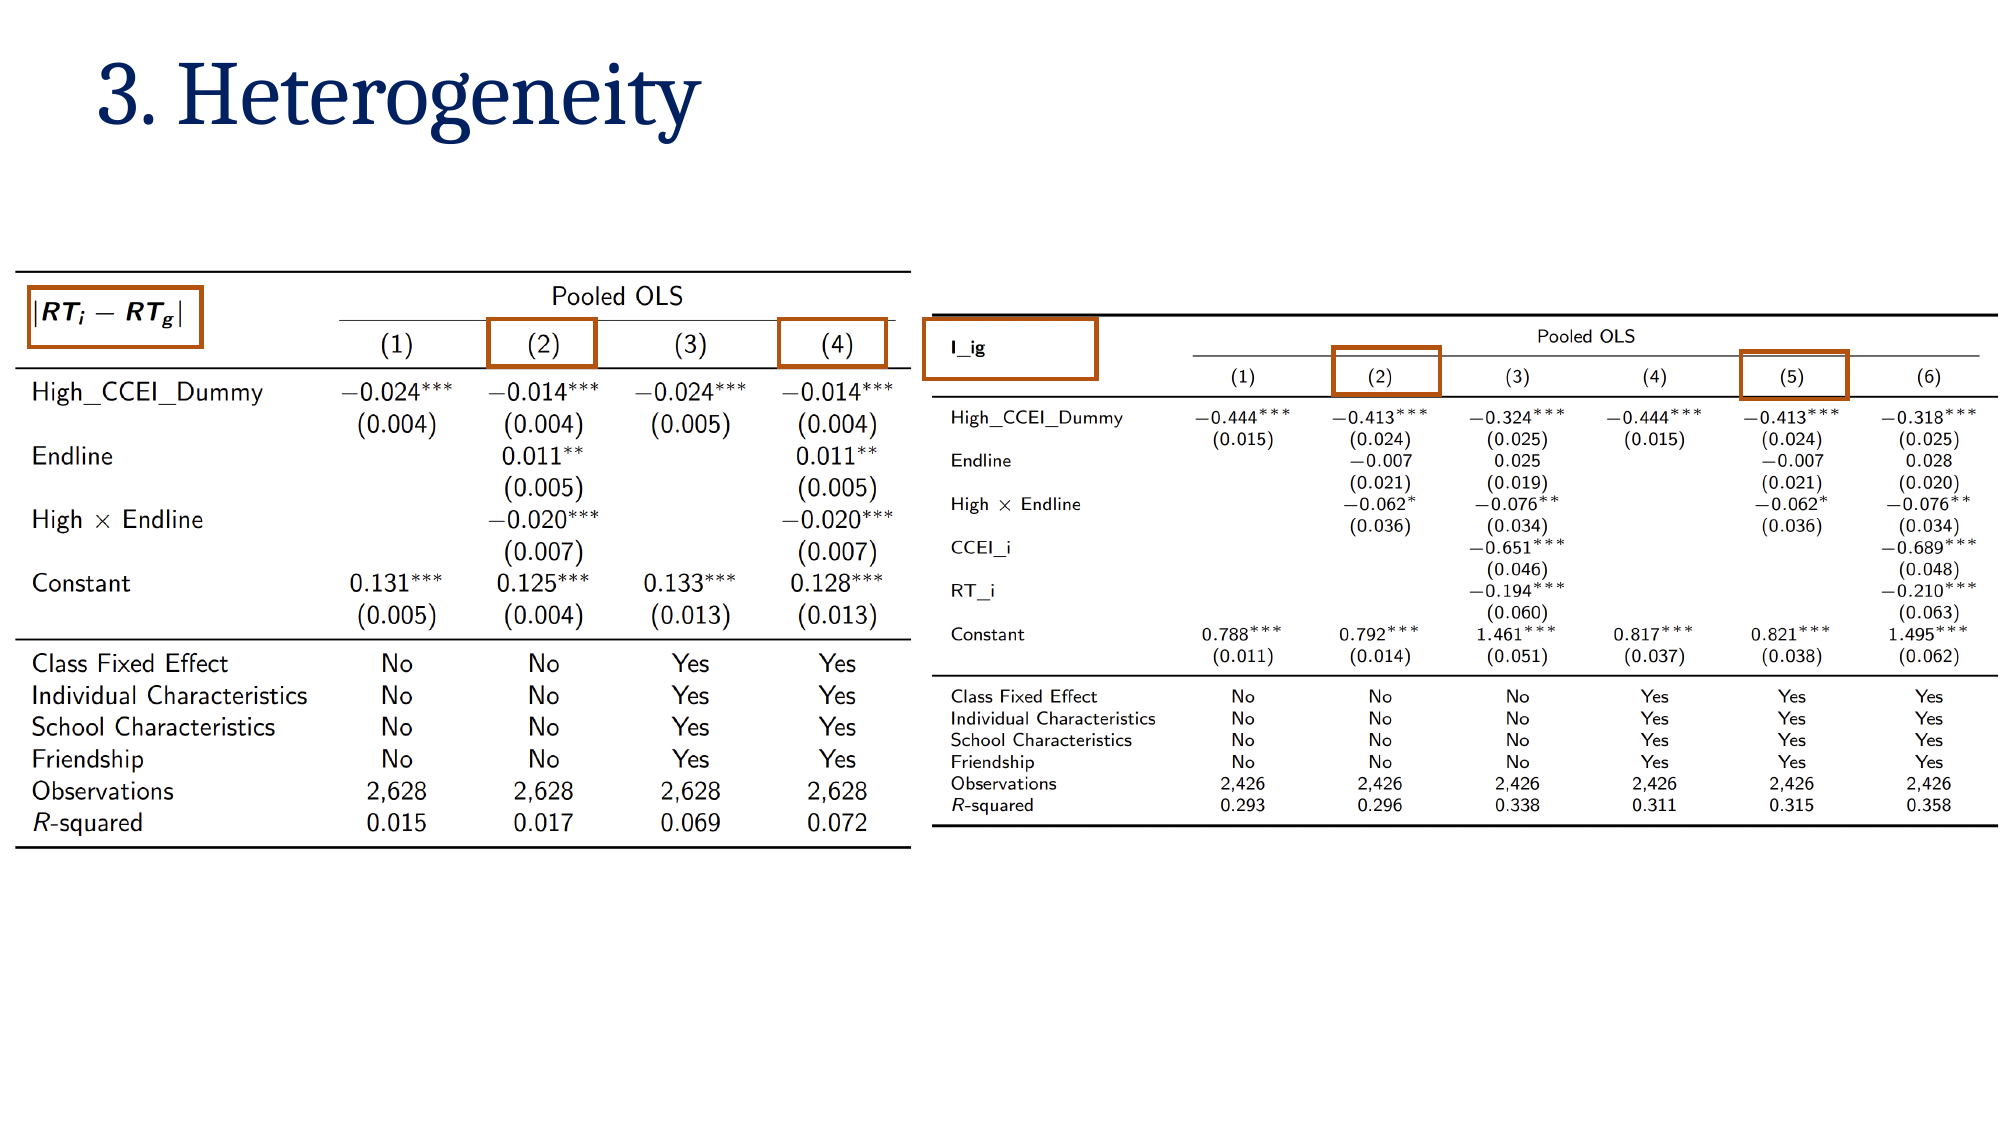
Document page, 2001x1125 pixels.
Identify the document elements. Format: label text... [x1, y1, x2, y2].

text_box 3. Heterogeneity [82, 25, 1938, 151]
picture [13, 266, 912, 851]
picture [930, 310, 2000, 828]
text_box [923, 318, 930, 380]
